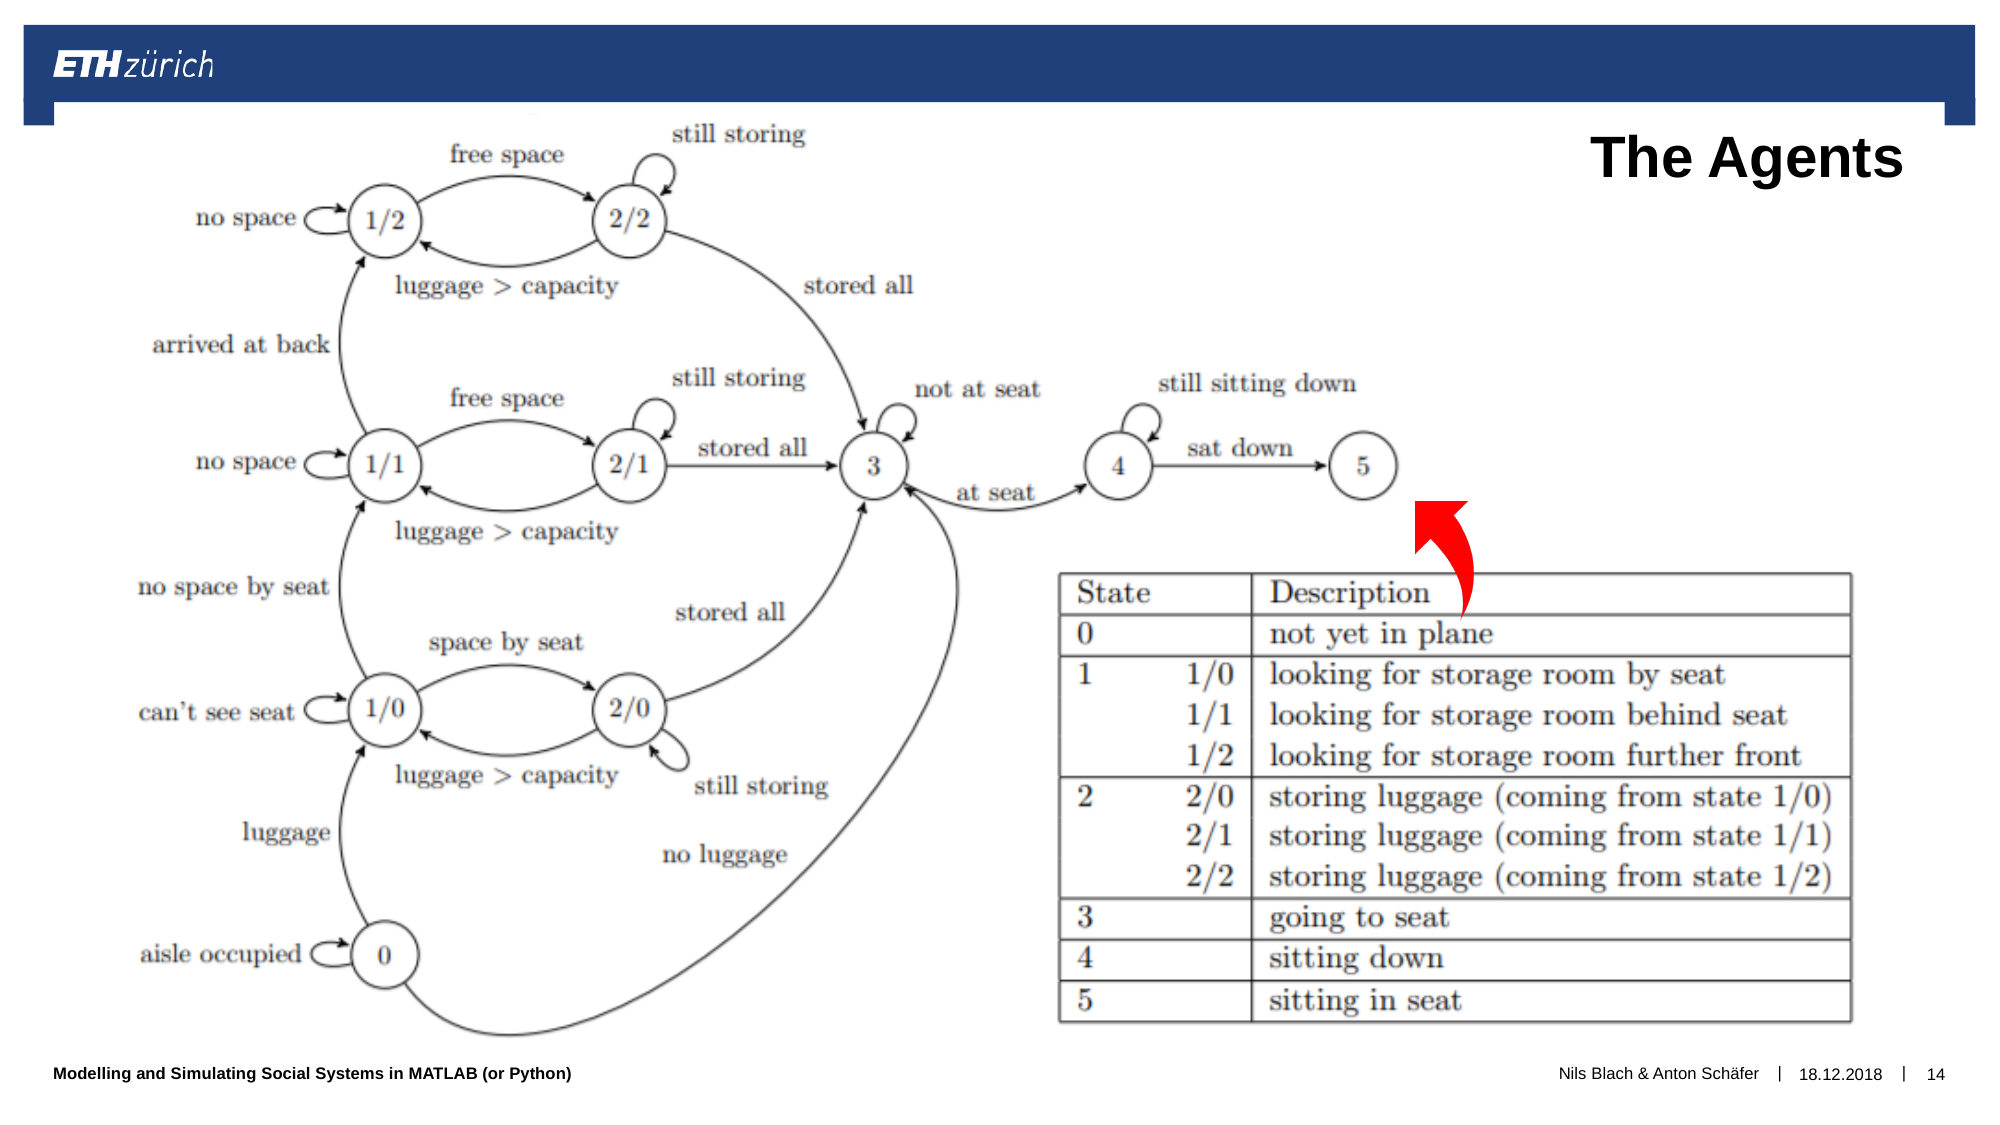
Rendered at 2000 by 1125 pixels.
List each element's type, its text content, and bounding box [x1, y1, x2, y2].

slide_number 14 [1906, 1034, 1966, 1112]
footer Nils Blach & Anton Schäfer [999, 1044, 1760, 1111]
picture [101, 113, 1864, 1063]
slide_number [1790, 1034, 1892, 1112]
title The Agents [1566, 101, 2000, 269]
